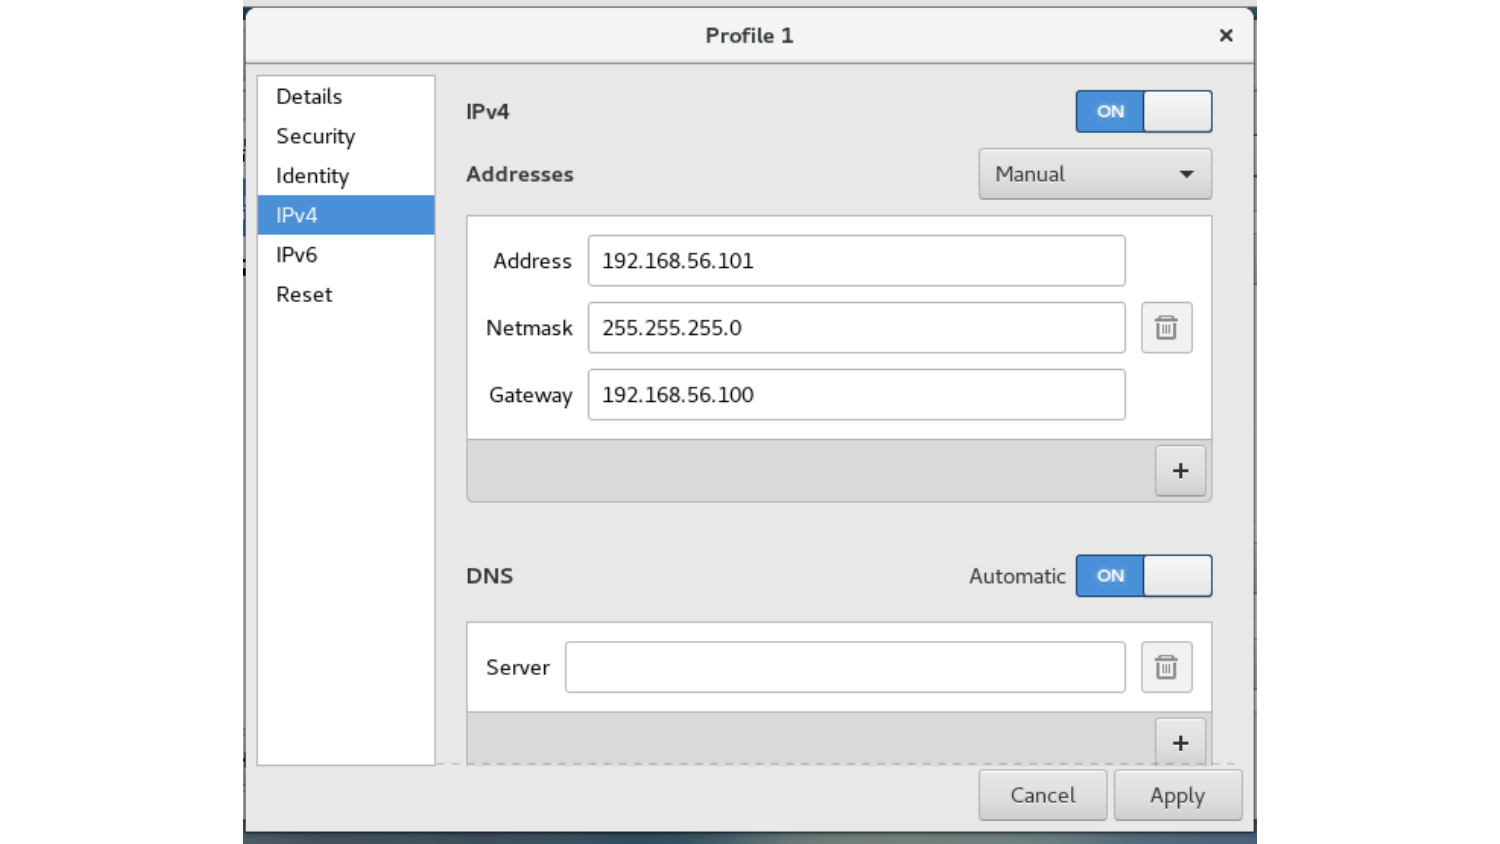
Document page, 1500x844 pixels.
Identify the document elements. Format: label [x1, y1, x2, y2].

picture [242, 0, 1258, 844]
